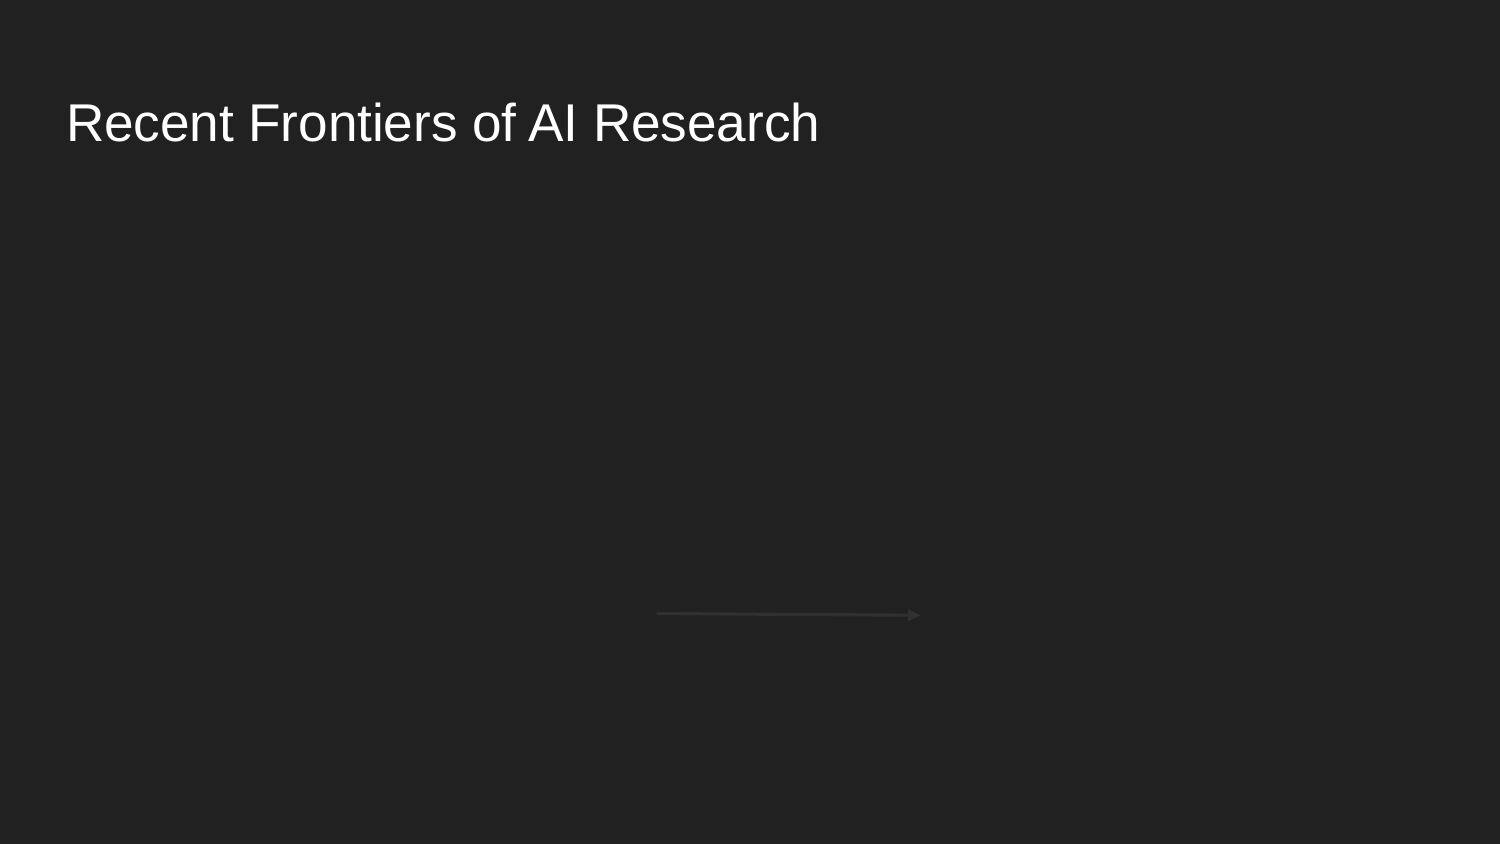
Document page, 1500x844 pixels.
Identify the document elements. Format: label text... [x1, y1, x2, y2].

title Recent Frontiers of AI Research [51, 72, 1449, 167]
